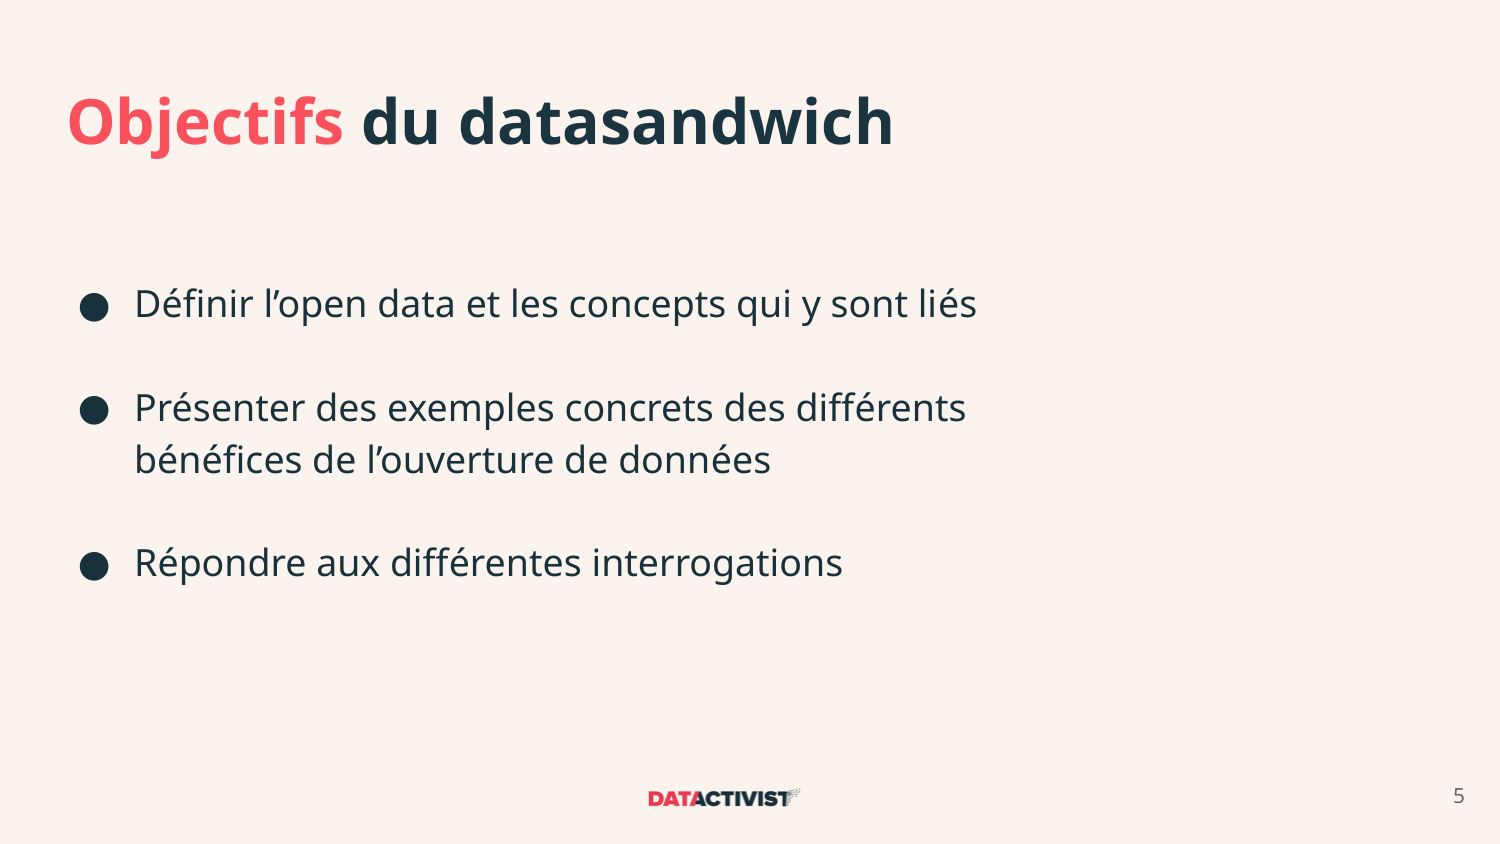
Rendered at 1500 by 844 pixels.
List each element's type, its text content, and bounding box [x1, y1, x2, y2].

text_box Définir l’open data et les concepts qui y sont liés Présenter des exemples concrets des différents bénéfices de l’ouverture de données Répondre aux différentes interrogations [44, 180, 1112, 844]
slide_number 5 [1389, 764, 1480, 830]
title Objectifs du datasandwich [51, 72, 1449, 167]
